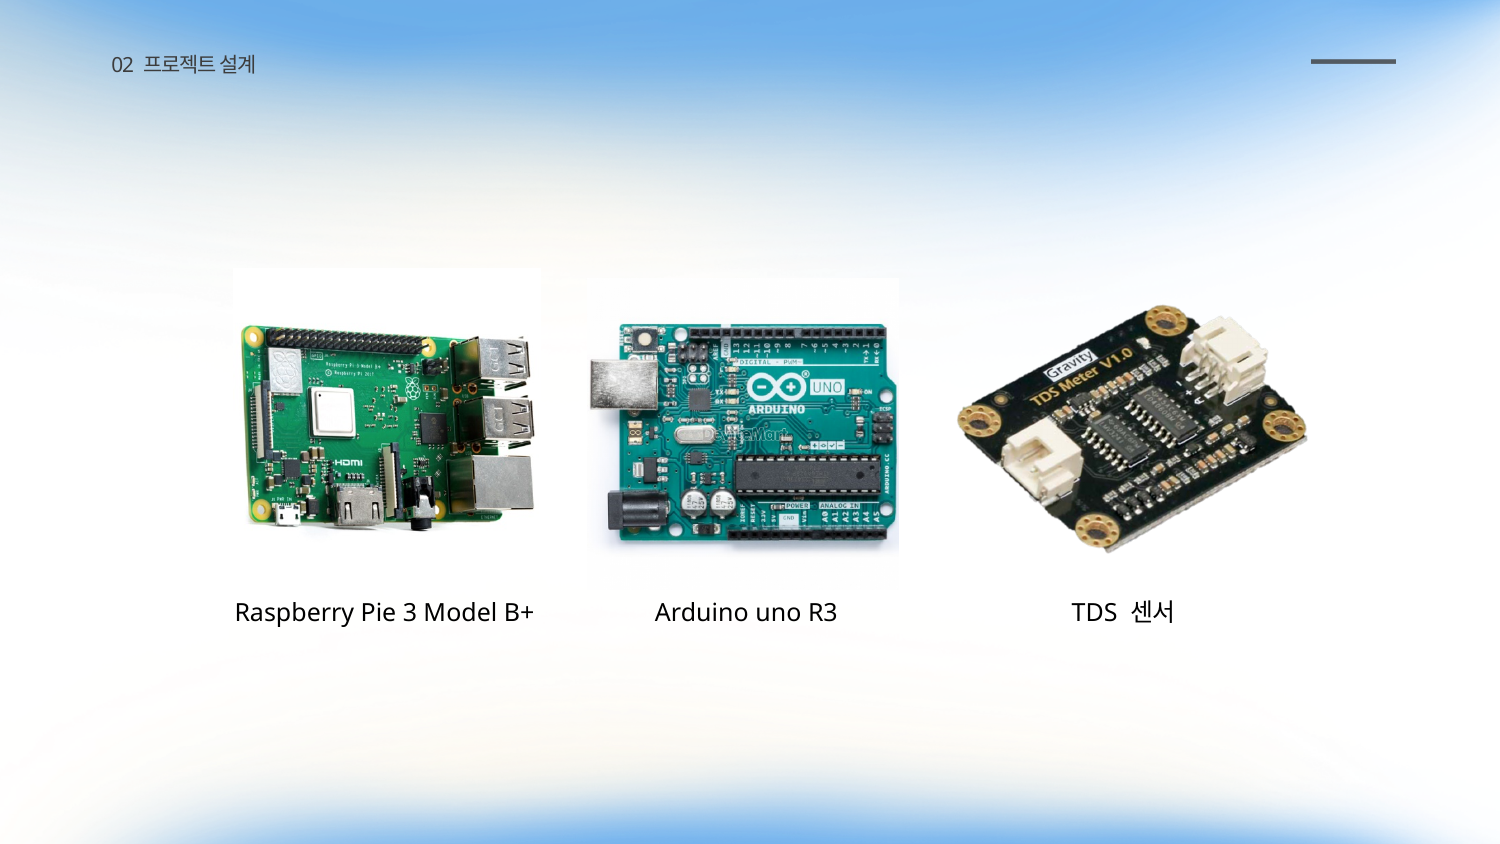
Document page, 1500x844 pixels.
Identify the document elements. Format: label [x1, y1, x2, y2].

picture [0, 0, 1500, 844]
text_box [1311, 52, 1396, 70]
